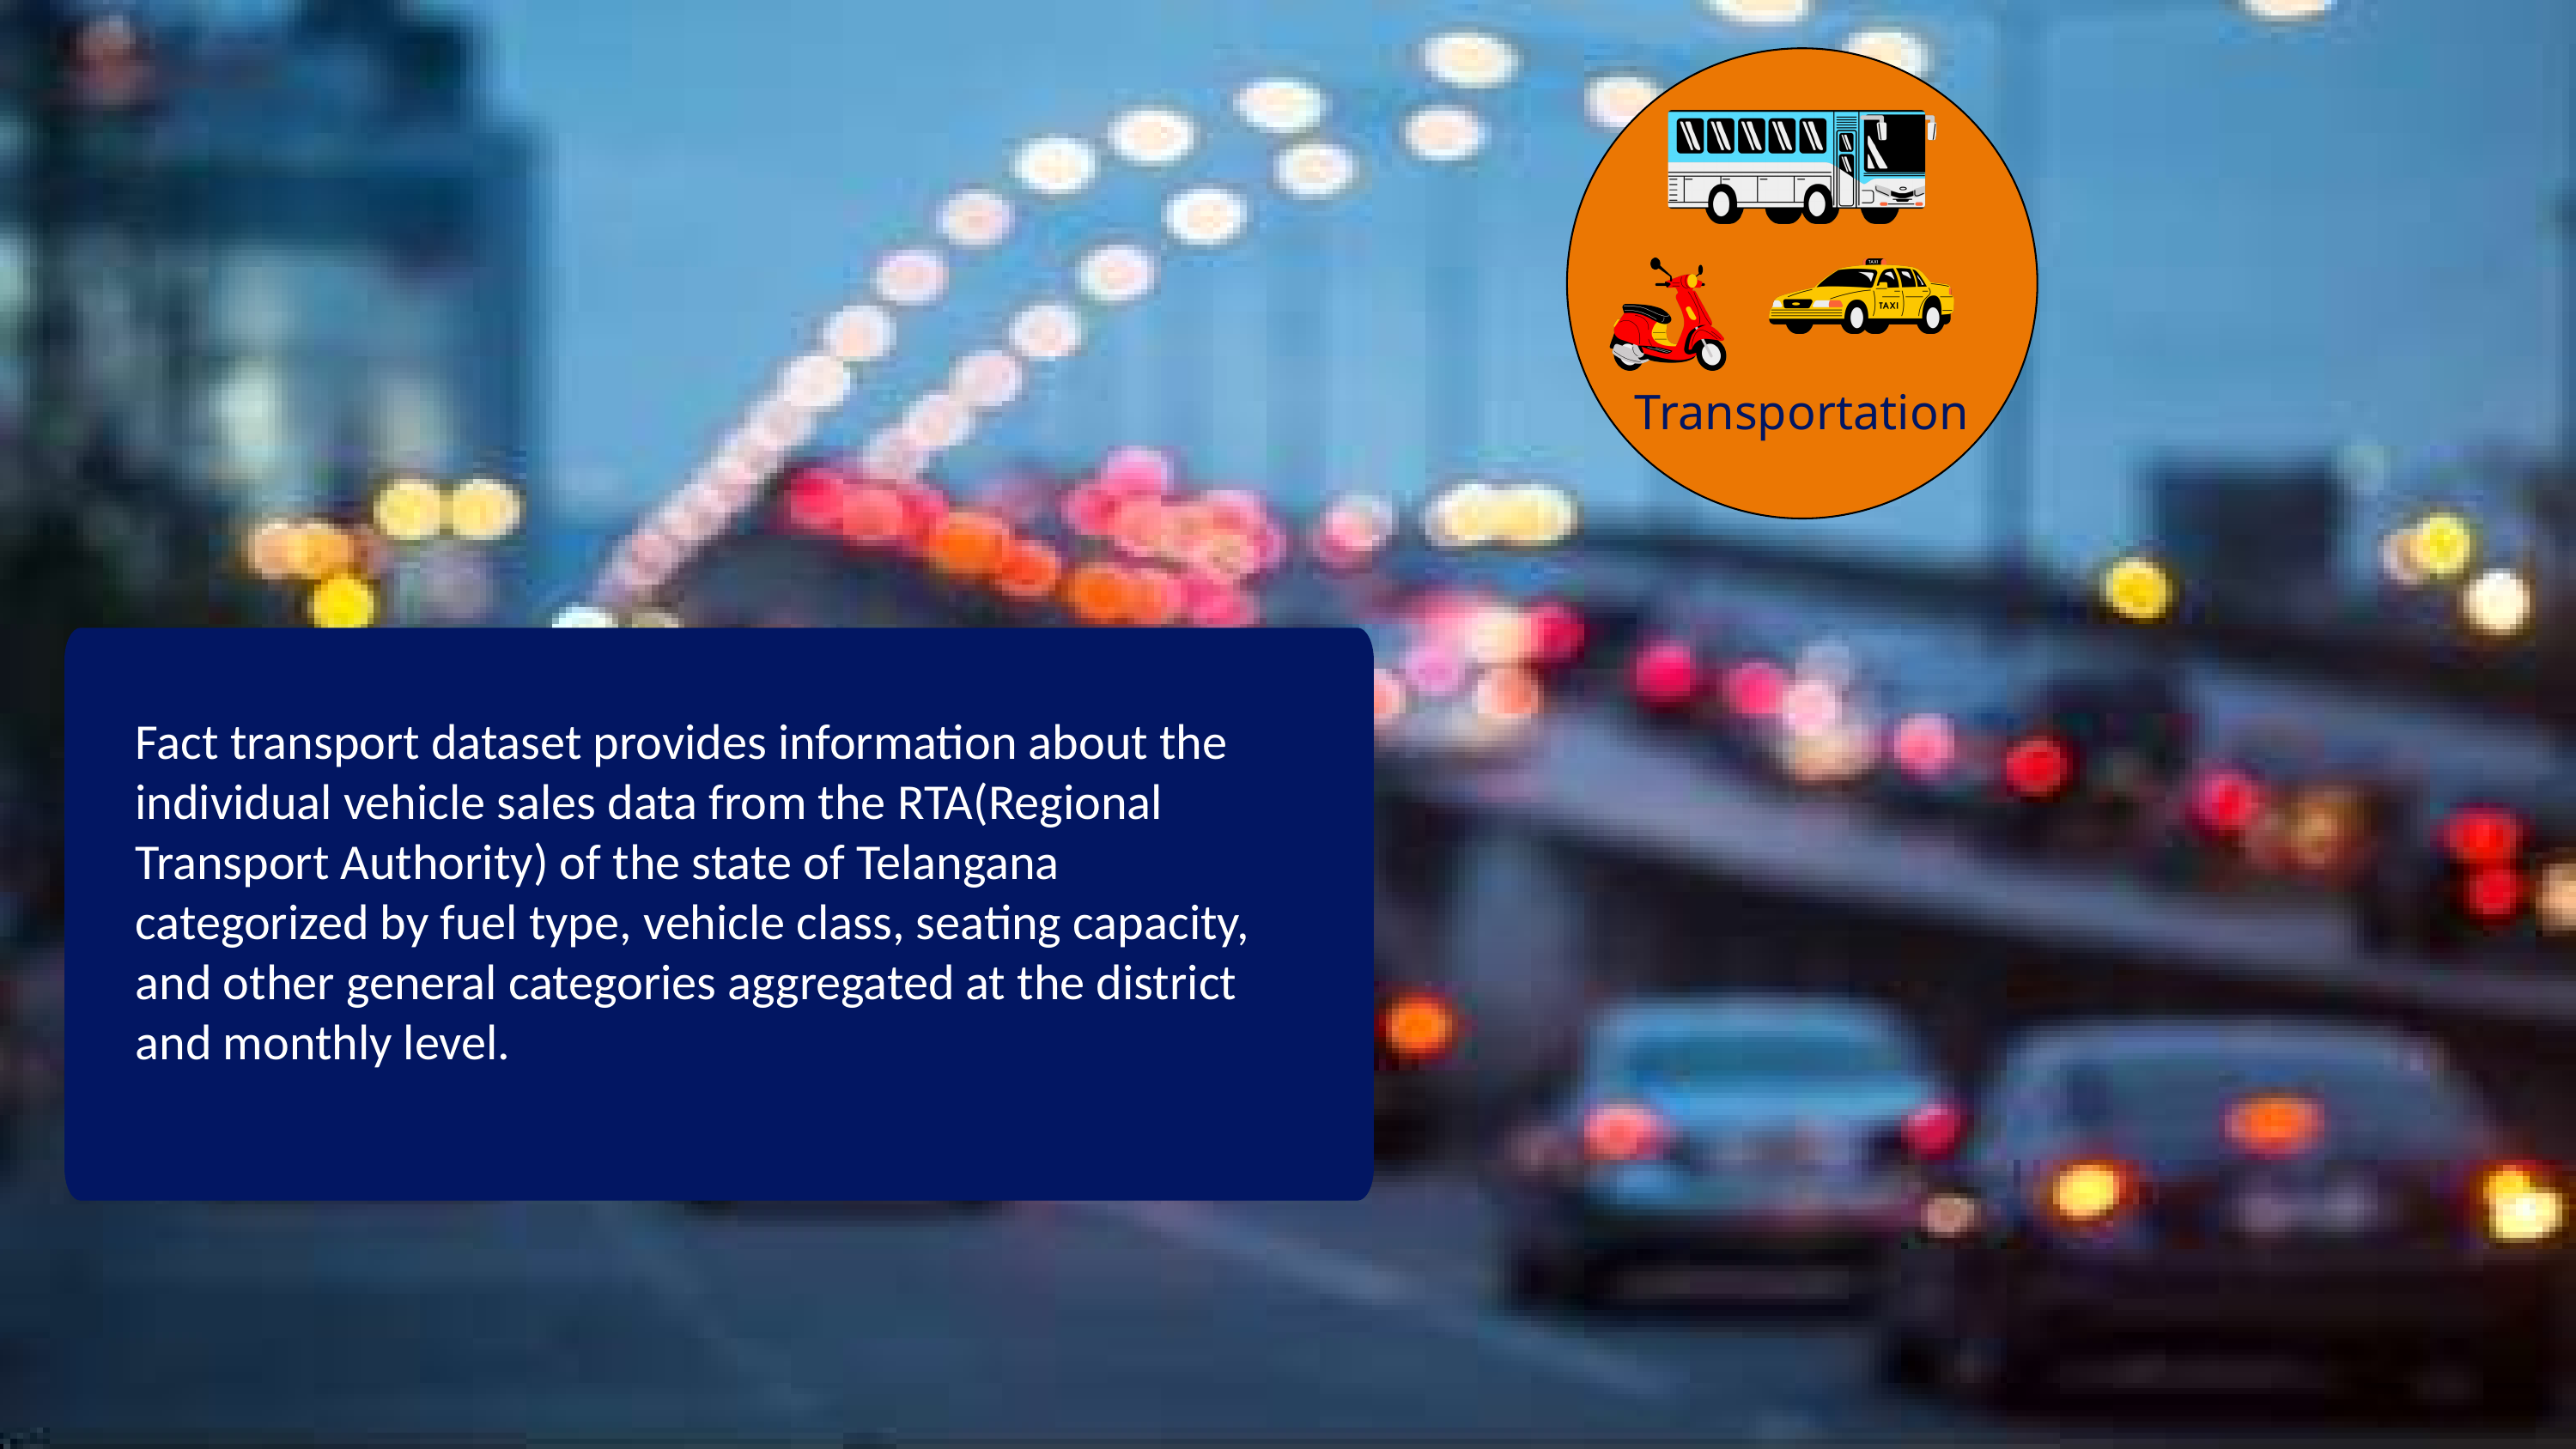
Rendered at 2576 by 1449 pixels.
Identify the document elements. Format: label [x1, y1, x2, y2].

picture [0, 0, 2576, 1449]
text_box [64, 627, 1375, 1201]
text_box [1566, 47, 2038, 519]
